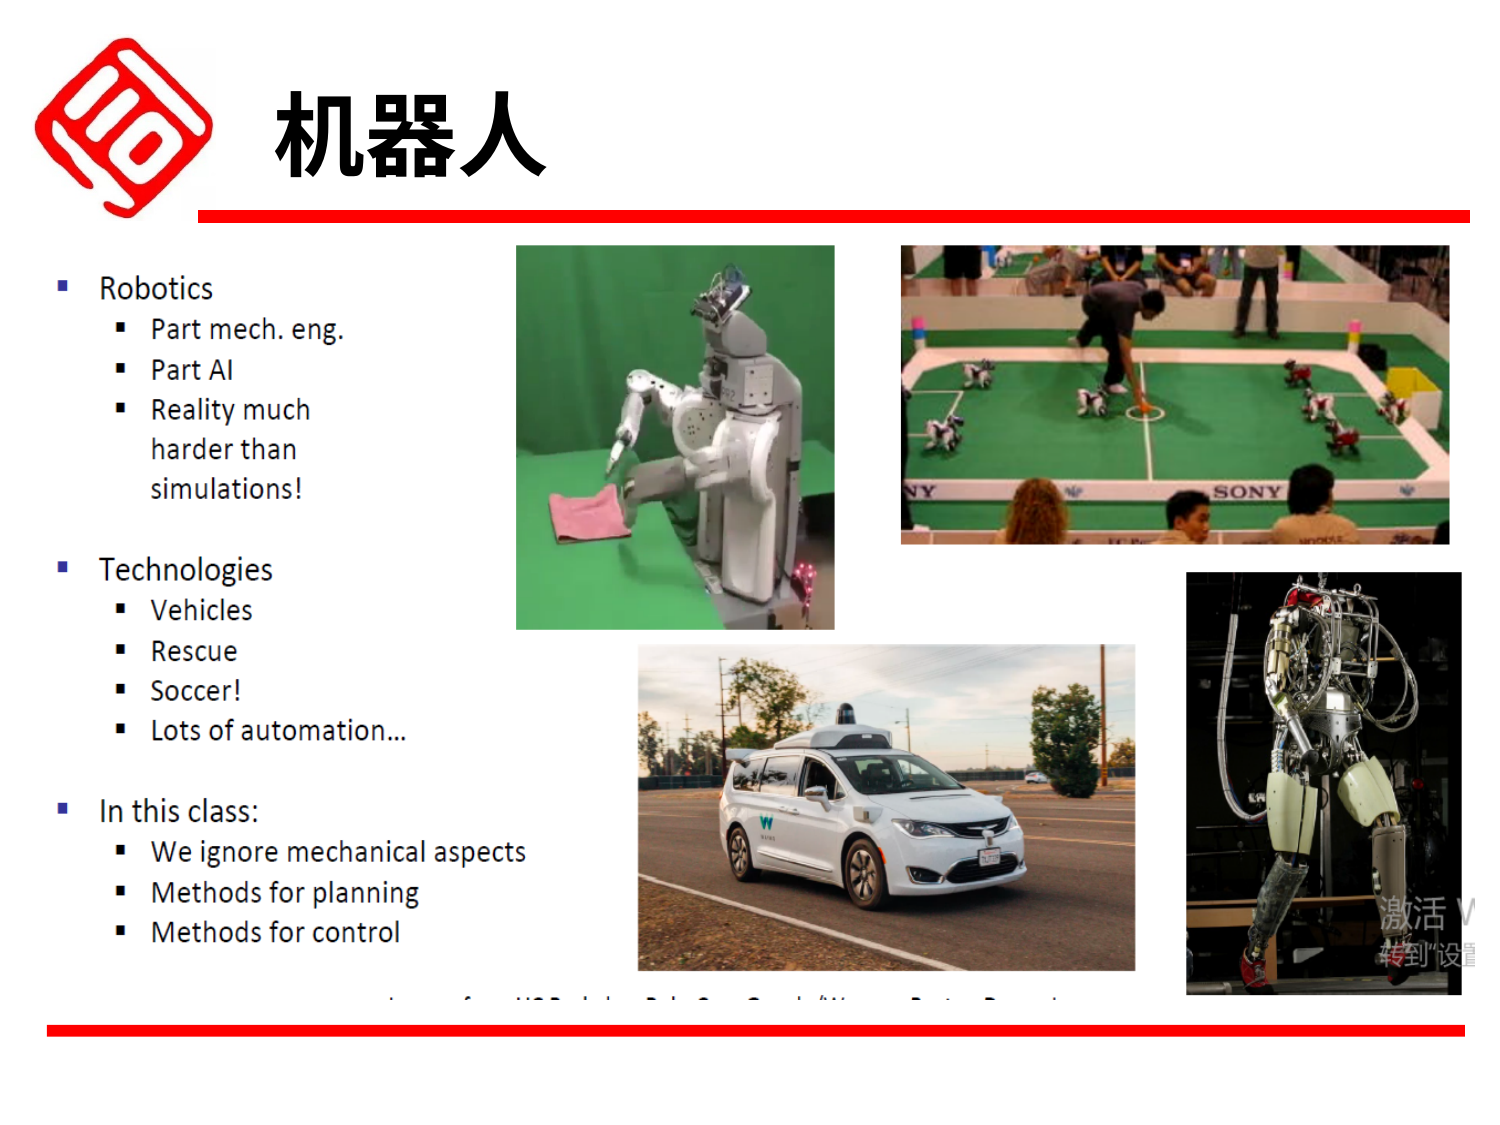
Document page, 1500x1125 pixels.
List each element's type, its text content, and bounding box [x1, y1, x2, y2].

picture [31, 34, 216, 221]
picture [24, 237, 1476, 1001]
text_box 机器人 [212, 62, 638, 198]
